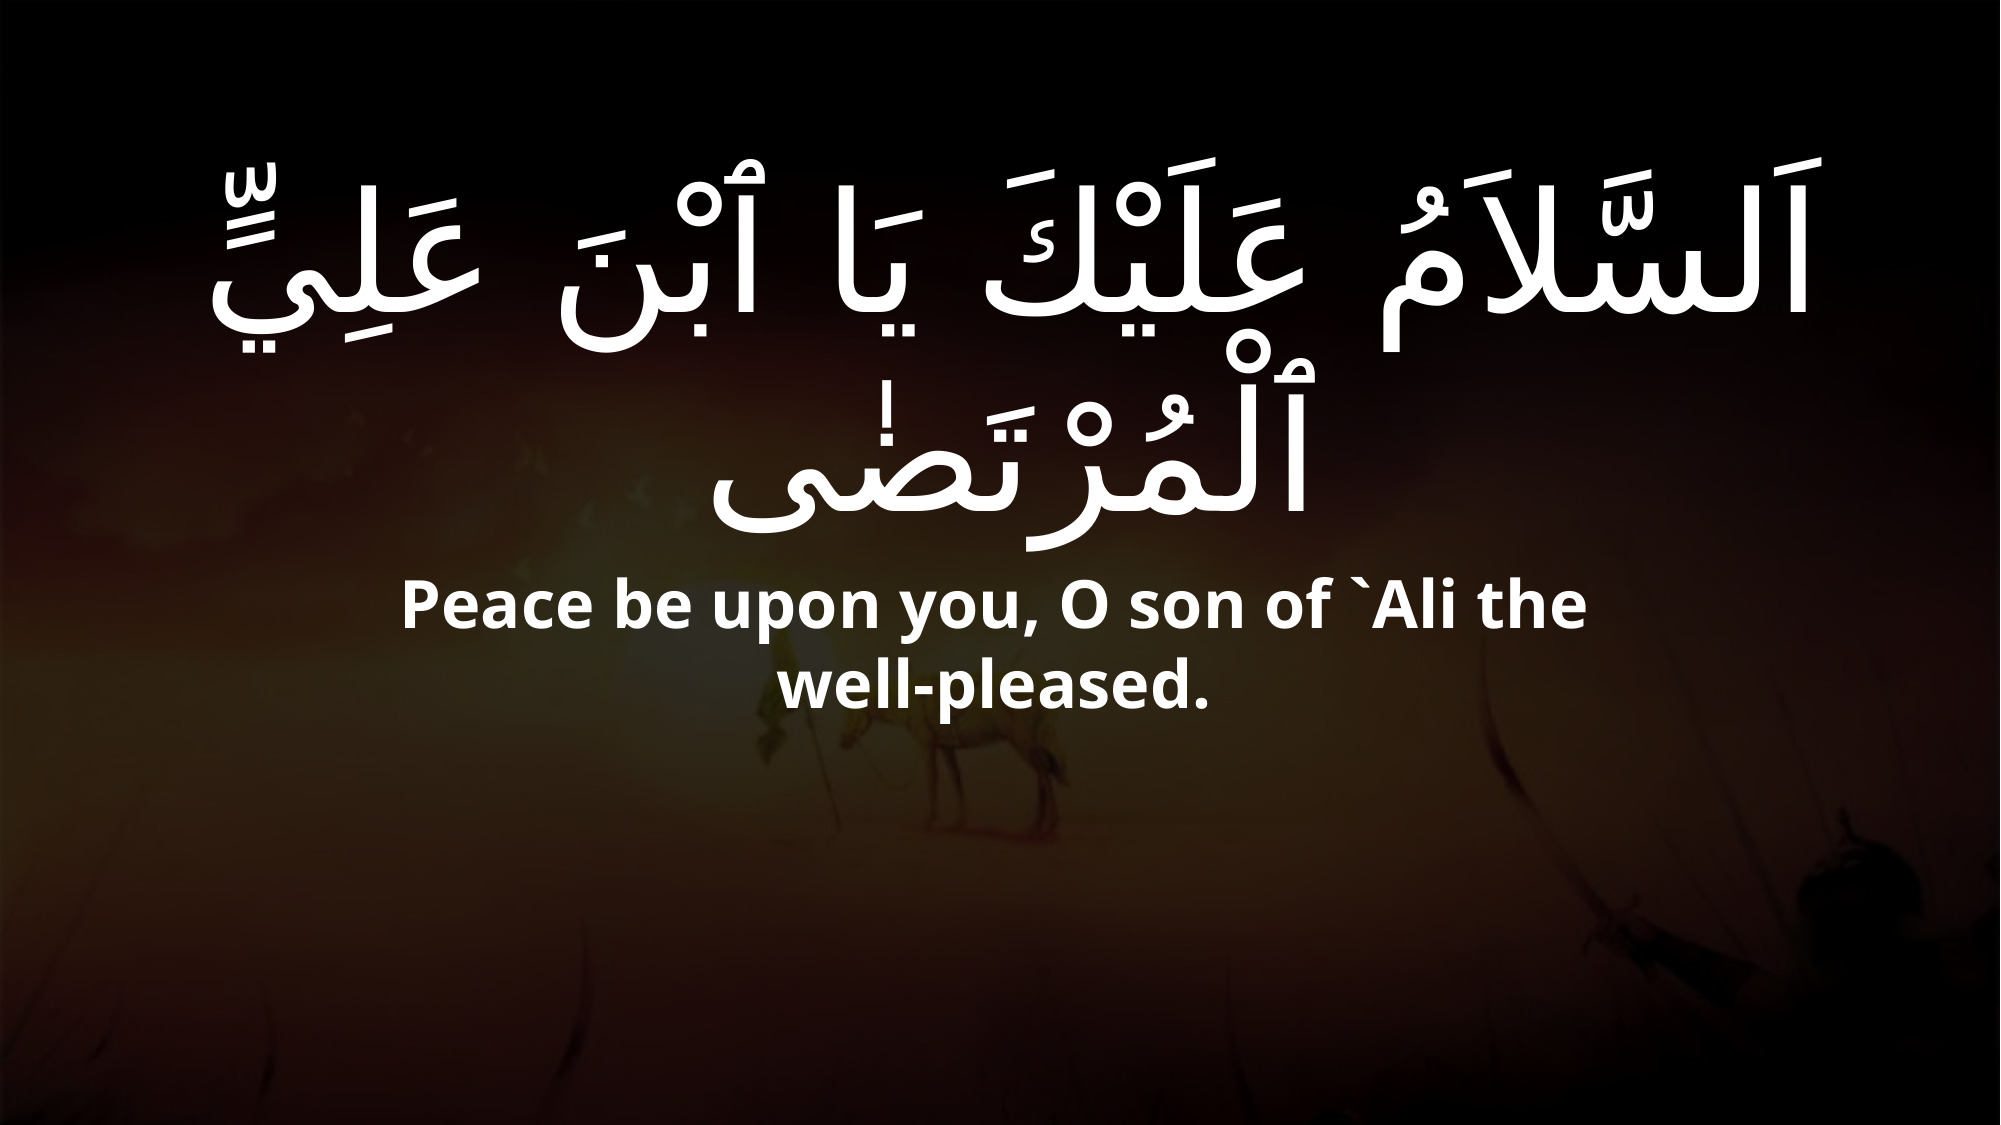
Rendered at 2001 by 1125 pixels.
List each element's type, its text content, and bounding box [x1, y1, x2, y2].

title اَلسَّلاَمُ عَلَيْكَ يَا ٱبْنَ عَلِيٍّ ٱلْمُرْتَضٰى [102, 137, 1922, 553]
subtitle Peace be upon you, O son of `Ali the well-pleased. [303, 554, 1686, 1125]
